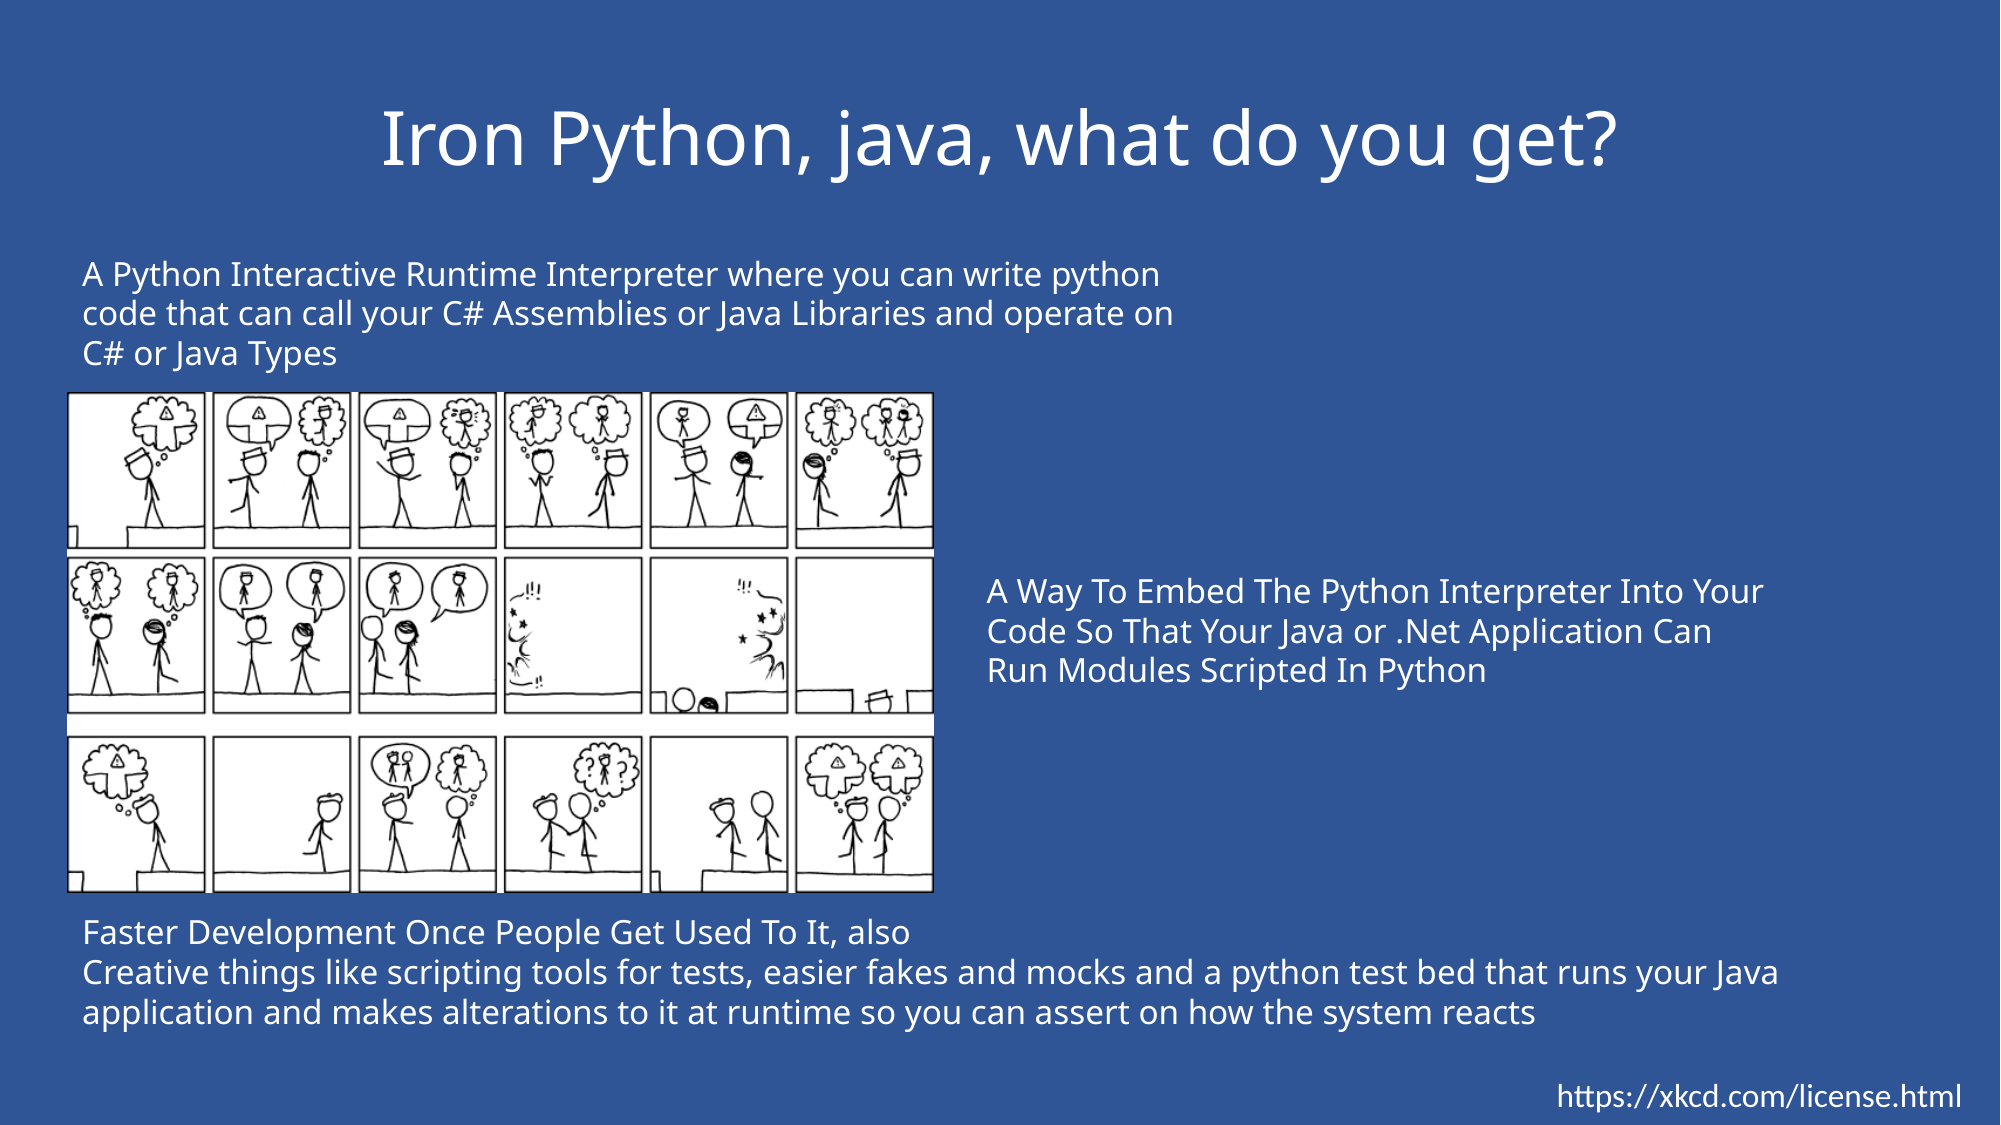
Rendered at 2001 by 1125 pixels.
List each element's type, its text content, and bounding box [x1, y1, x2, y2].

picture [67, 392, 934, 893]
title Iron Python, java, what do you get? [181, 101, 1819, 190]
text_box A Python Interactive Runtime Interpreter where you can write python code that can call your C# Assemblies or Java Libraries and operate on C# or Java Types [67, 245, 1208, 380]
text_box Faster Development Once People Get Used To It, also Creative things like scripting tools for tests, easier fakes and mocks and a python test bed that runs your Java application and makes alterations to it at runtime so you can assert on how the system reacts [67, 903, 1963, 1039]
text_box https://xkcd.com/license.html [1541, 1066, 2000, 1122]
text_box A Way To Embed The Python Interpreter Into Your Code So That Your Java or .Net Application Can Run Modules Scripted In Python [971, 562, 2000, 697]
